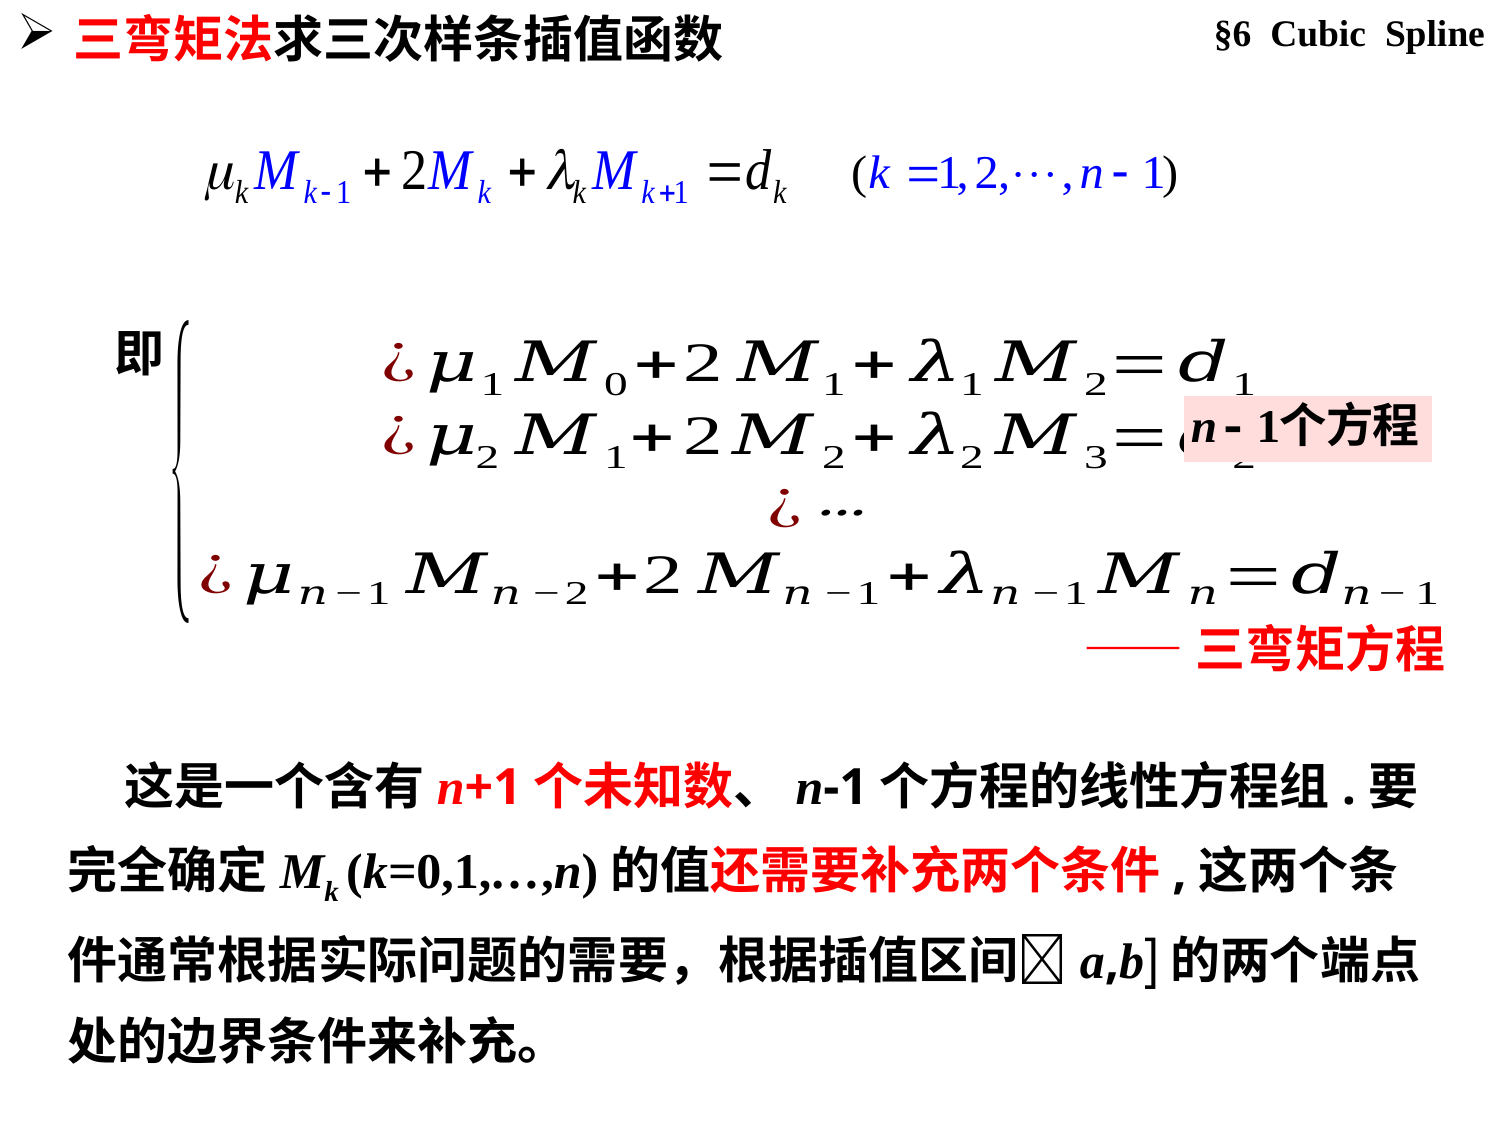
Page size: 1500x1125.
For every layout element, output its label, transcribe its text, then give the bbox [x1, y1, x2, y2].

text_box §6 Cubic Spline [1124, 0, 1500, 63]
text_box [194, 131, 800, 218]
text_box 即 [100, 326, 238, 389]
text_box ——三弯矩方程 [1057, 609, 1500, 685]
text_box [1183, 395, 1432, 462]
text_box 这是一个含有n+1个未知数、n-1个方程的线性方程组.要完全确定Mk (k=0,1,…,n)的值还需要补充两个条件,这两个条件通常根据实际问题的需要，根据插值区间a,b的两个端点处的边界条件来补充。 [53, 726, 1441, 1077]
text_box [844, 144, 1188, 208]
text_box 三弯矩法求三次样条插值函数 [2, 2, 1290, 72]
